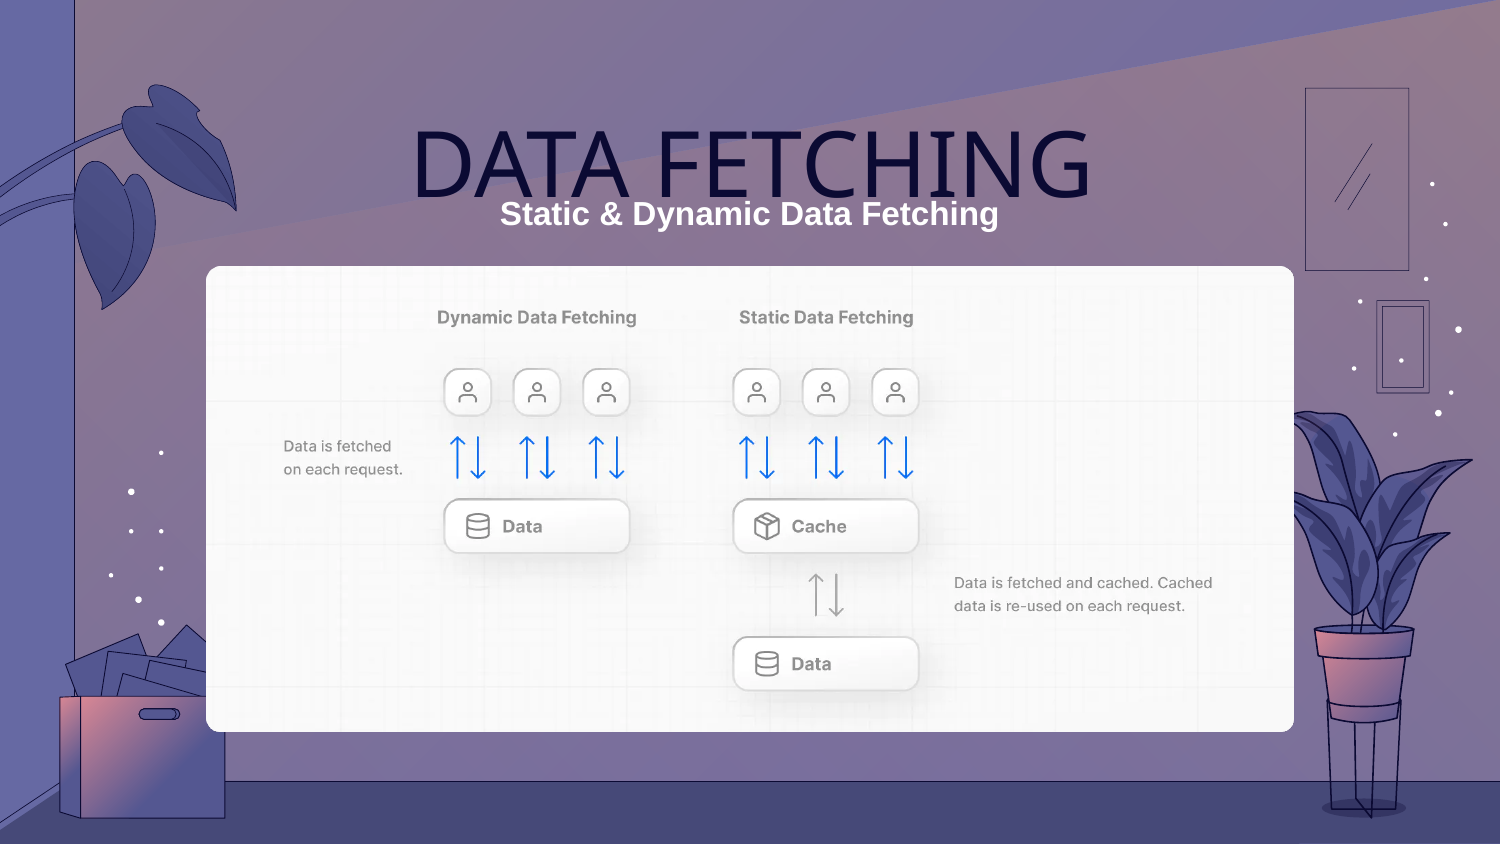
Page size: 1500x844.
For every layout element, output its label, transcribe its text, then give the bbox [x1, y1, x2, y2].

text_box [1304, 87, 1430, 394]
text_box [1350, 180, 1463, 438]
picture [206, 266, 1294, 732]
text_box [1260, 408, 1474, 819]
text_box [59, 624, 243, 819]
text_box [0, 49, 272, 326]
text_box Static & Dynamic Data Fetching [421, 184, 1079, 240]
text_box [108, 449, 201, 628]
text_box DATA FETCHING [383, 92, 1121, 231]
